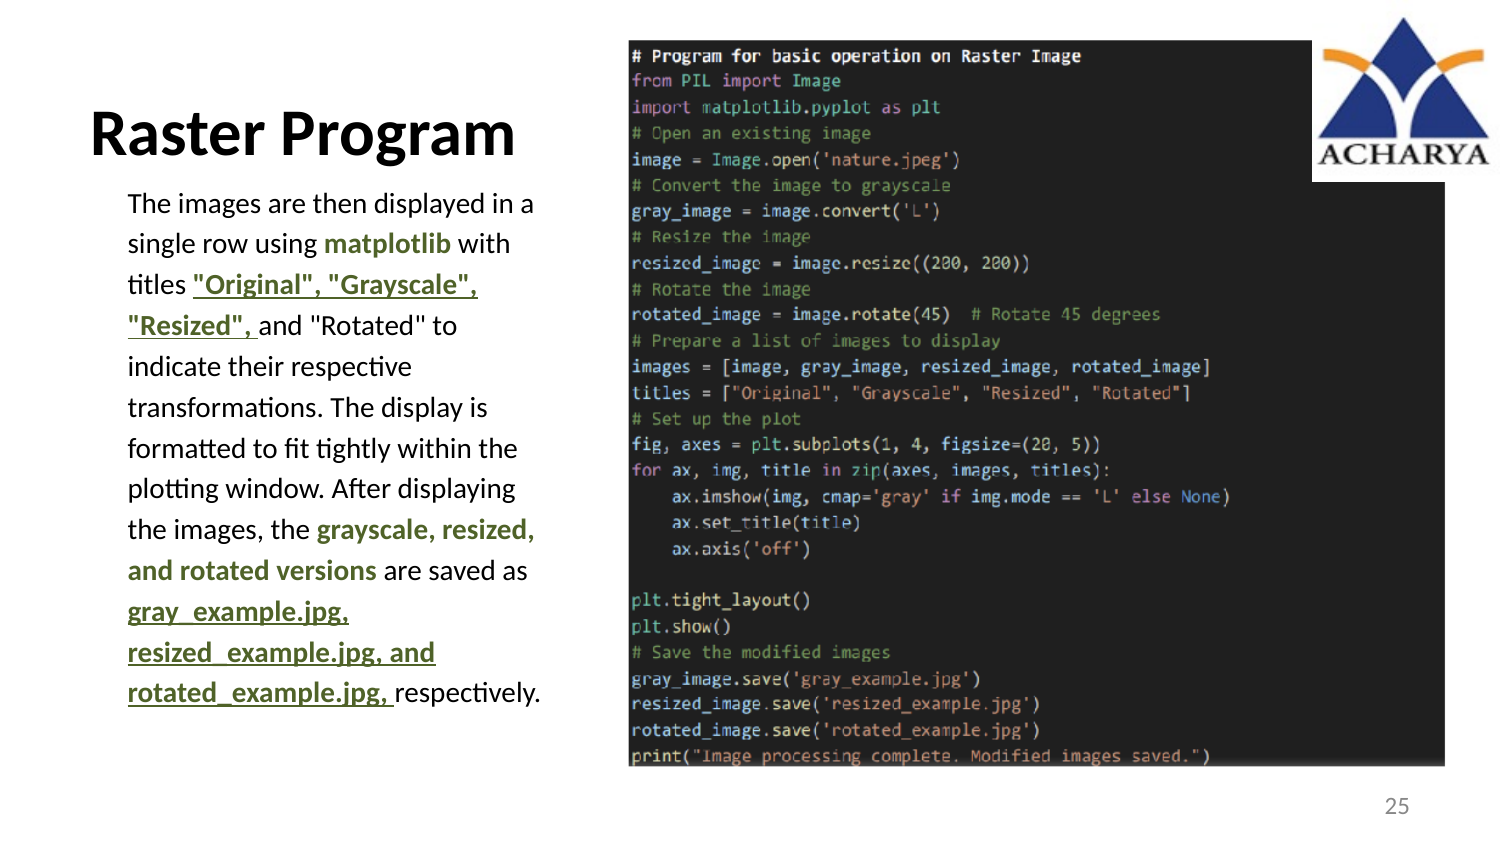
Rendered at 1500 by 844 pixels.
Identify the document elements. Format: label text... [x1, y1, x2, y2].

title Raster Program [75, 33, 563, 176]
list The images are then displayed in a single row using matplotlib with titles "Original", "Grayscale", "Resized", and "Rotated" to indicate their respective transformations. The display is formatted to fit tightly within the plotting window. After displaying the images, the grayscale, resized, and rotated versions are saved as gray_example.jpg, resized_example.jpg, and rotated_example.jpg, respectively. [75, 176, 563, 754]
picture [568, 0, 1500, 792]
slide_number 25 [1074, 800, 1425, 827]
